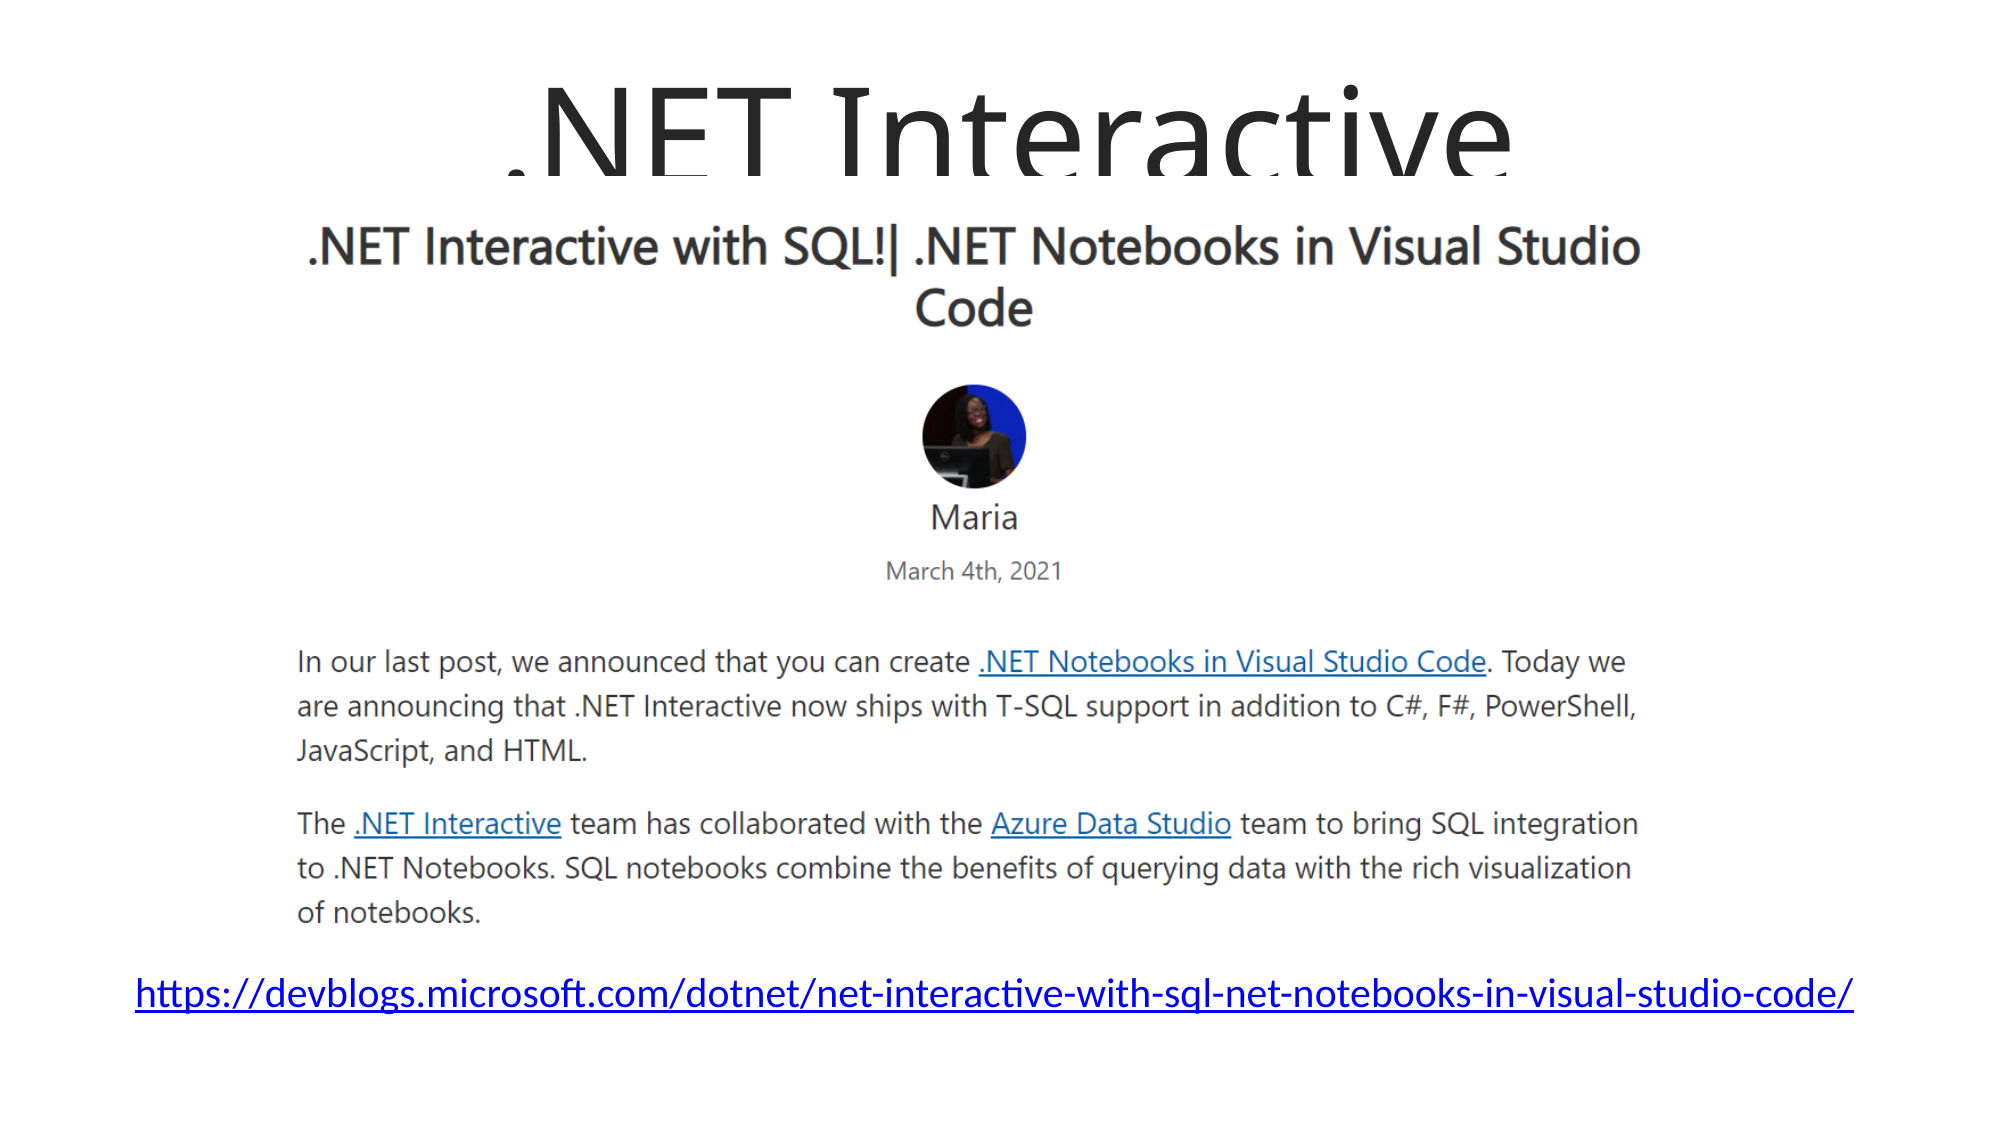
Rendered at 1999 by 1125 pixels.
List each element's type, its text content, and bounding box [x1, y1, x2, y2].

text_box https://devblogs.microsoft.com/dotnet/net-interactive-with-sql-net-notebooks-in-visual-studio-code/ [120, 798, 1896, 1024]
list .NET Interactive Notebooks [146, 41, 1870, 755]
picture [203, 176, 1723, 939]
